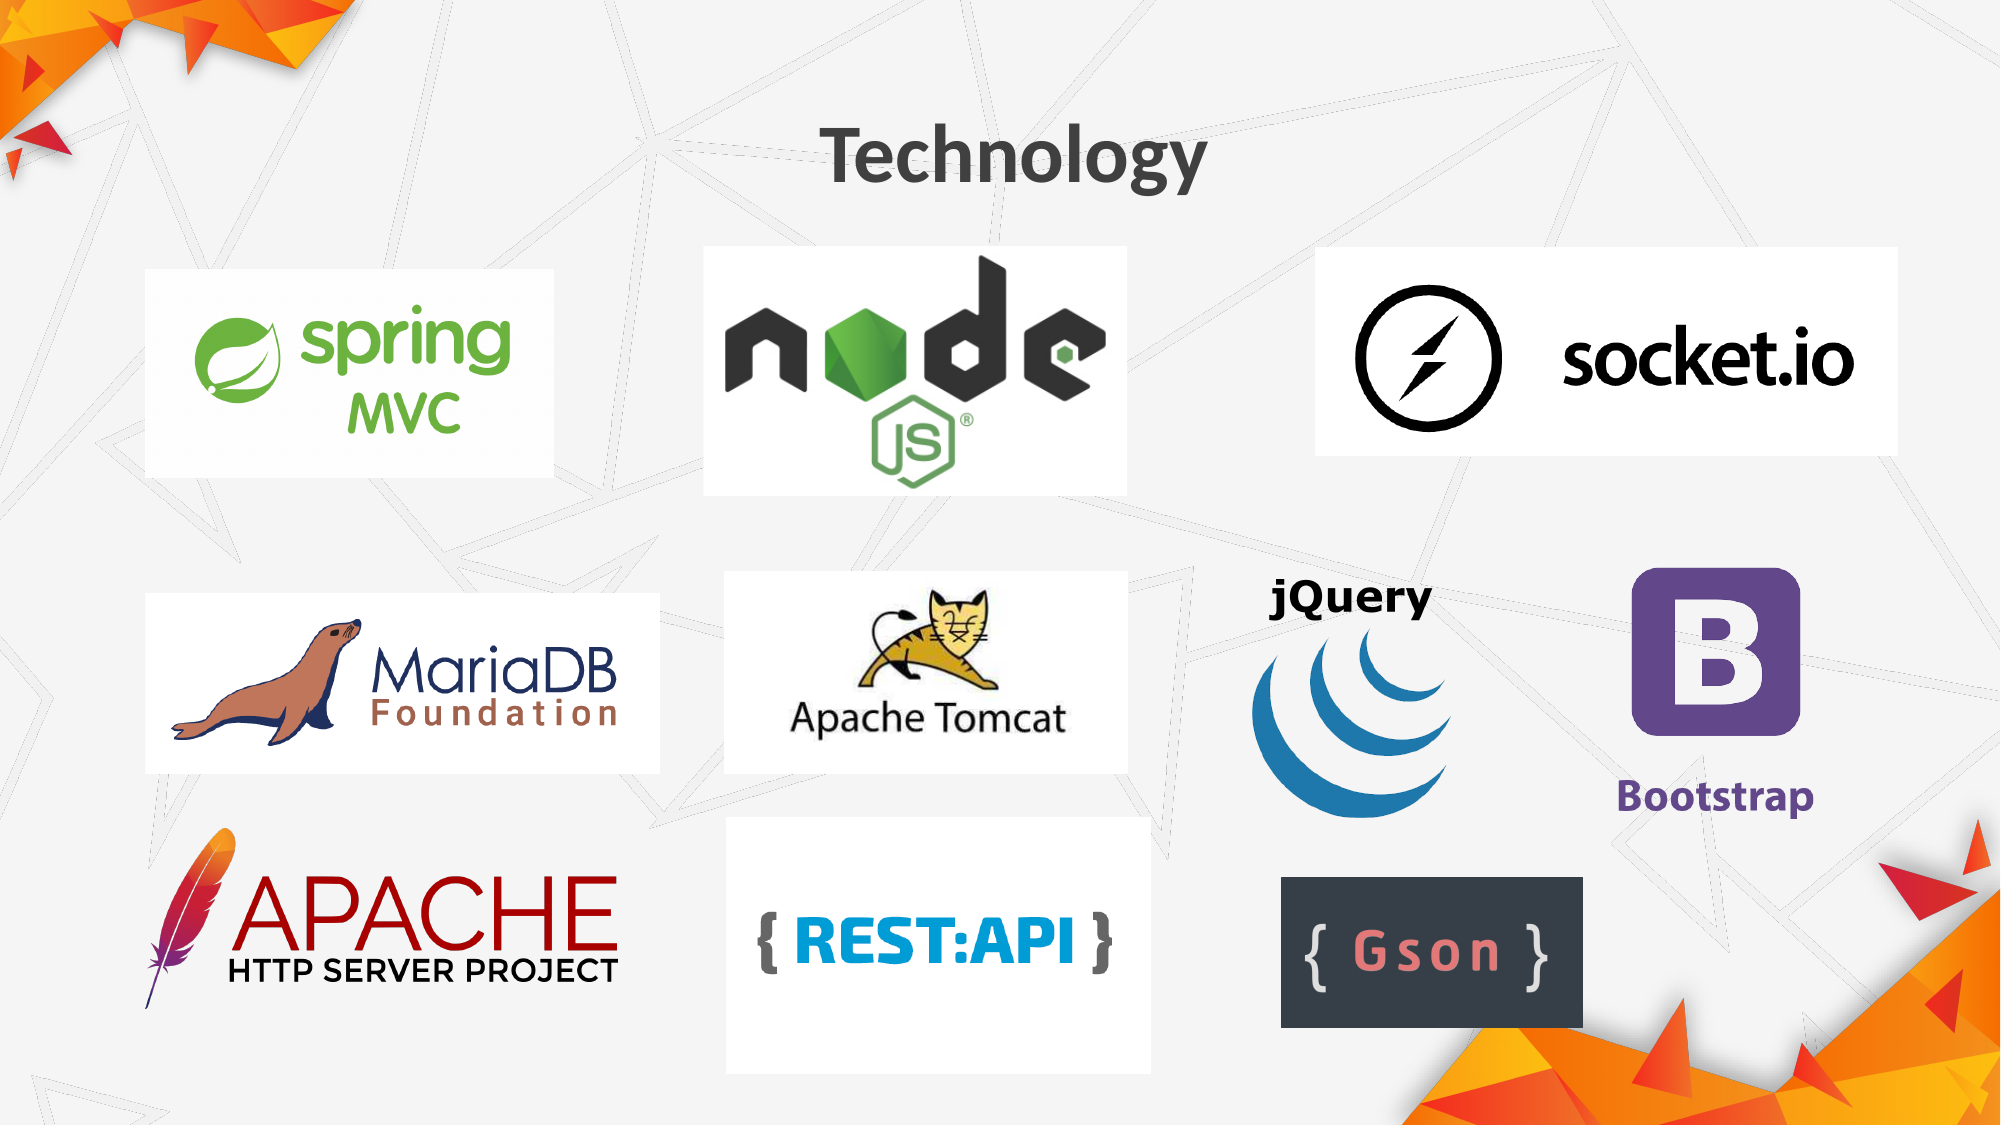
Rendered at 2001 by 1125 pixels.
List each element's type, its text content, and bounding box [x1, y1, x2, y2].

picture [0, 0, 2001, 1125]
text_box Technology [804, 71, 1224, 207]
